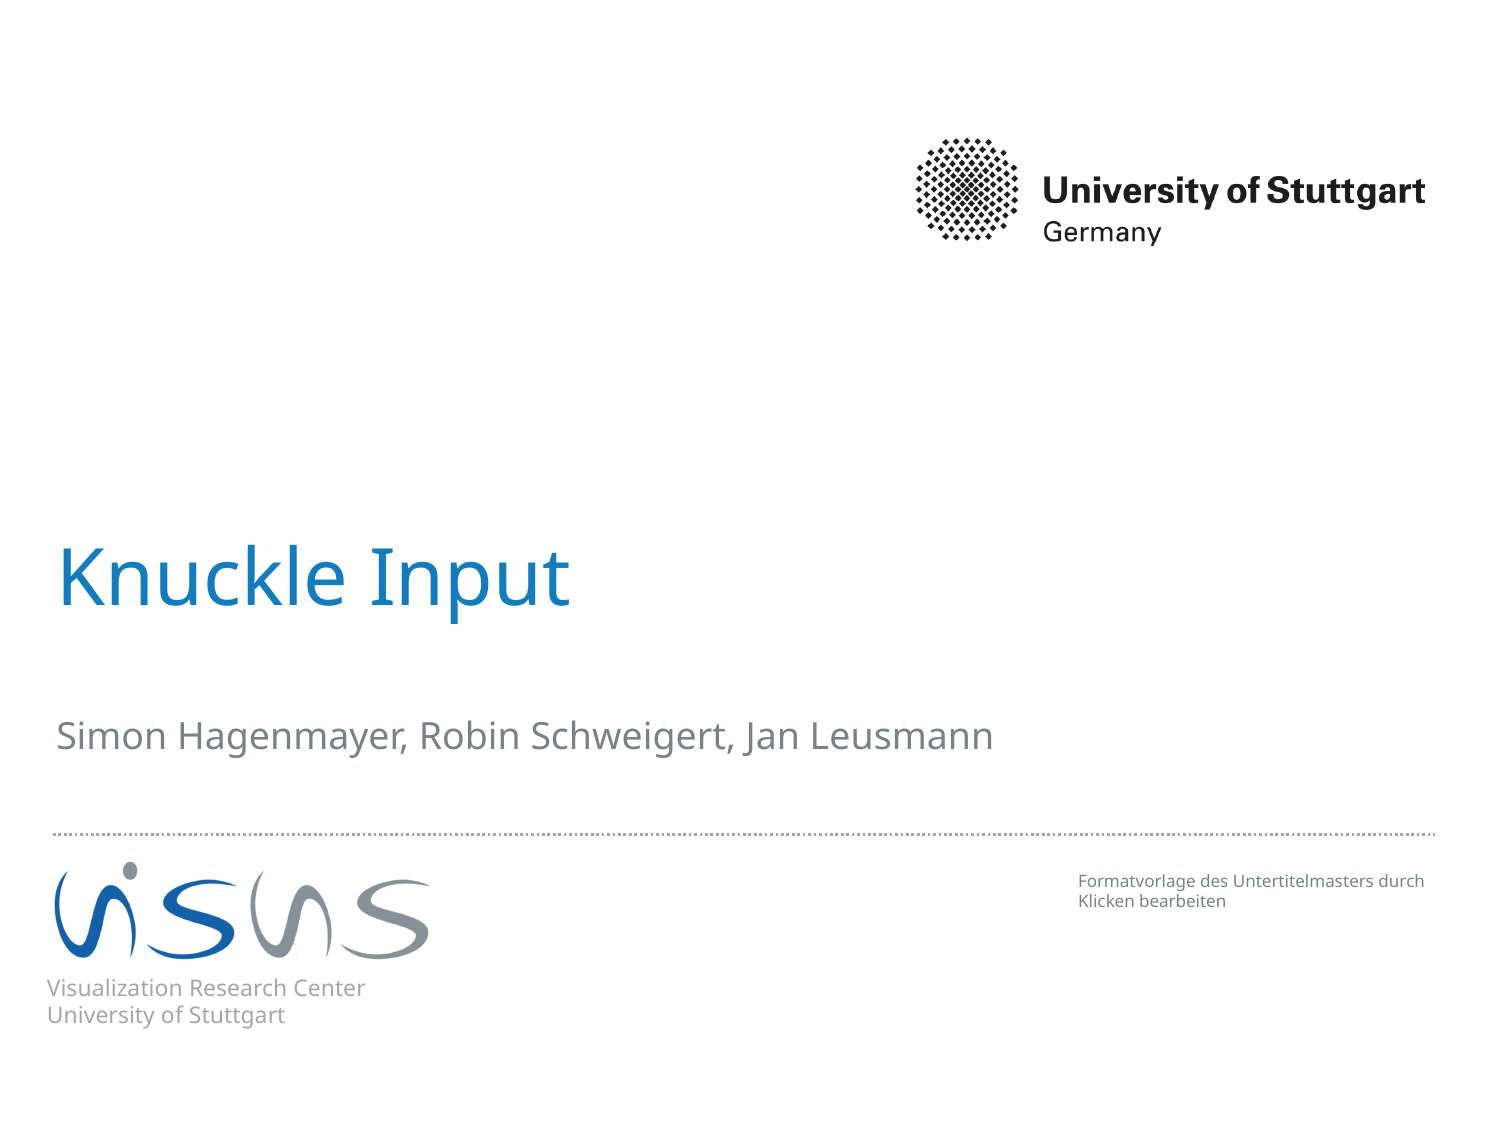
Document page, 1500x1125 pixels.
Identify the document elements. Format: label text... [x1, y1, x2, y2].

picture [41, 857, 437, 966]
picture [915, 137, 1425, 246]
subtitle Simon Hagenmayer, Robin Schweigert, Jan Leusmann [41, 704, 1459, 811]
title Knuckle Input [41, 392, 1459, 629]
